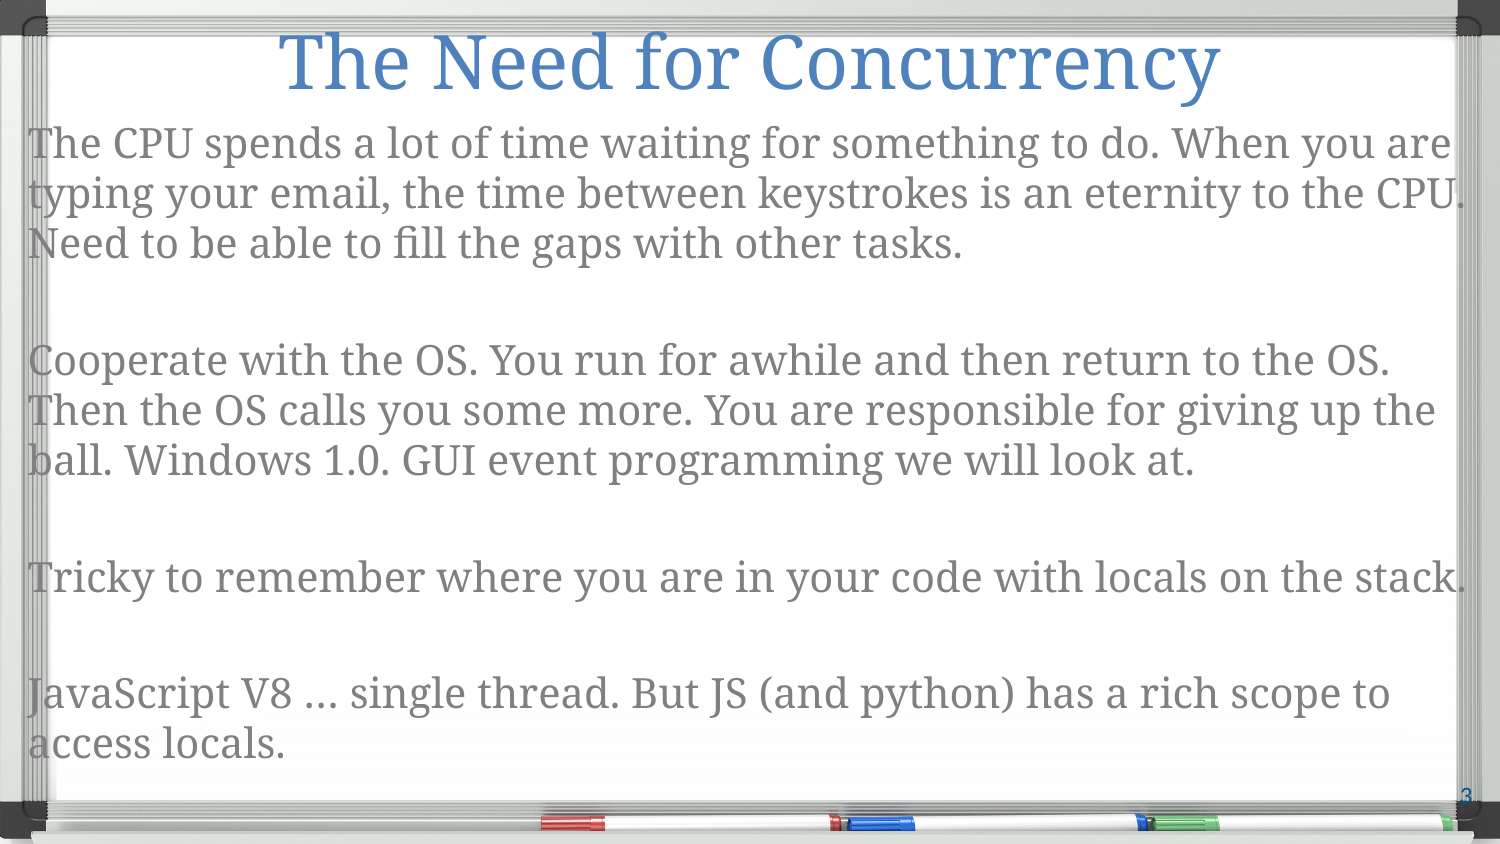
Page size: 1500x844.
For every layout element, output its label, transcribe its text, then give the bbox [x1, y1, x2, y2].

title The Need for Concurrency [12, 9, 1488, 109]
list The CPU spends a lot of time waiting for something to do. When you are typing your email, the time between keystrokes is an eternity to the CPU. Need to be able to fill the gaps with other tasks. Cooperate with the OS. You run for awhile and then return to the OS. Then the OS calls you some more. You are responsible for giving up the ball. Windows 1.0. GUI event programming we will look at. Tricky to remember where you are in your code with locals on the stack. JavaScript V8 … single thread. But JS (and python) has a rich scope to access locals. [12, 109, 1488, 822]
picture [0, 0, 1500, 844]
